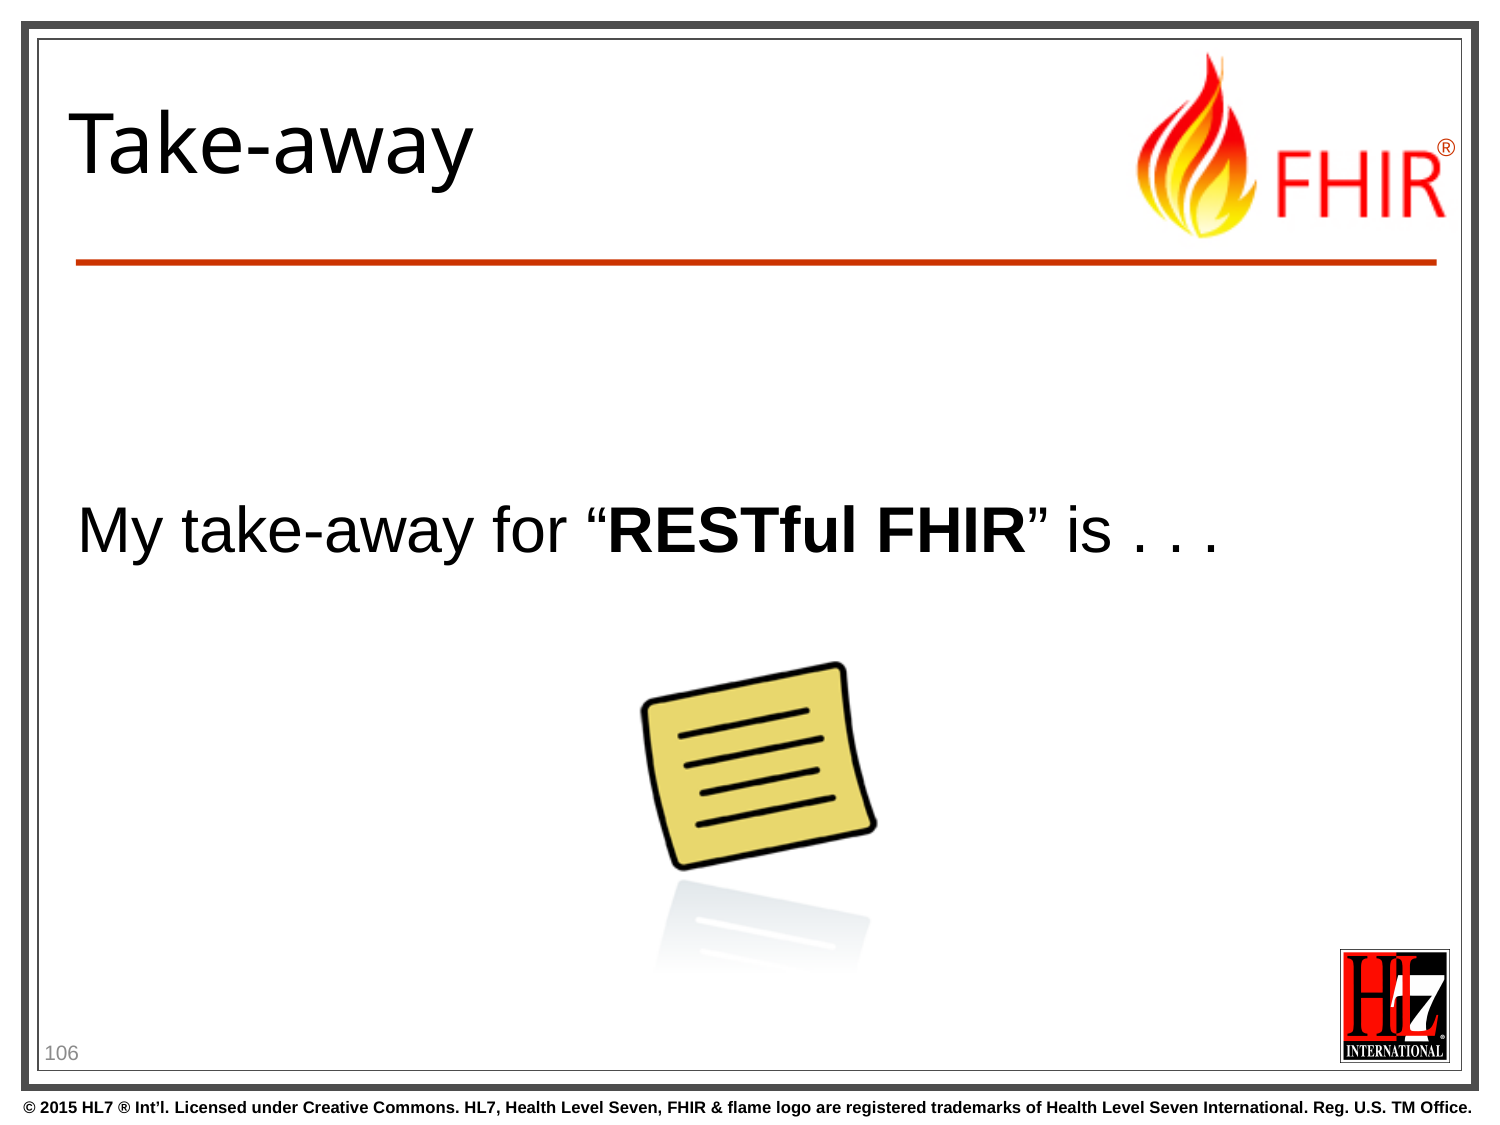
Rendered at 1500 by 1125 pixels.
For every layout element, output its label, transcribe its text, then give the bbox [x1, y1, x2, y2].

picture [587, 649, 926, 988]
list My take-away for “RESTful FHIR” is . . . [62, 299, 1438, 1059]
picture [1340, 949, 1450, 1063]
slide_number 106 [29, 1034, 148, 1071]
title Take-away [53, 54, 1128, 244]
picture [1124, 42, 1458, 249]
